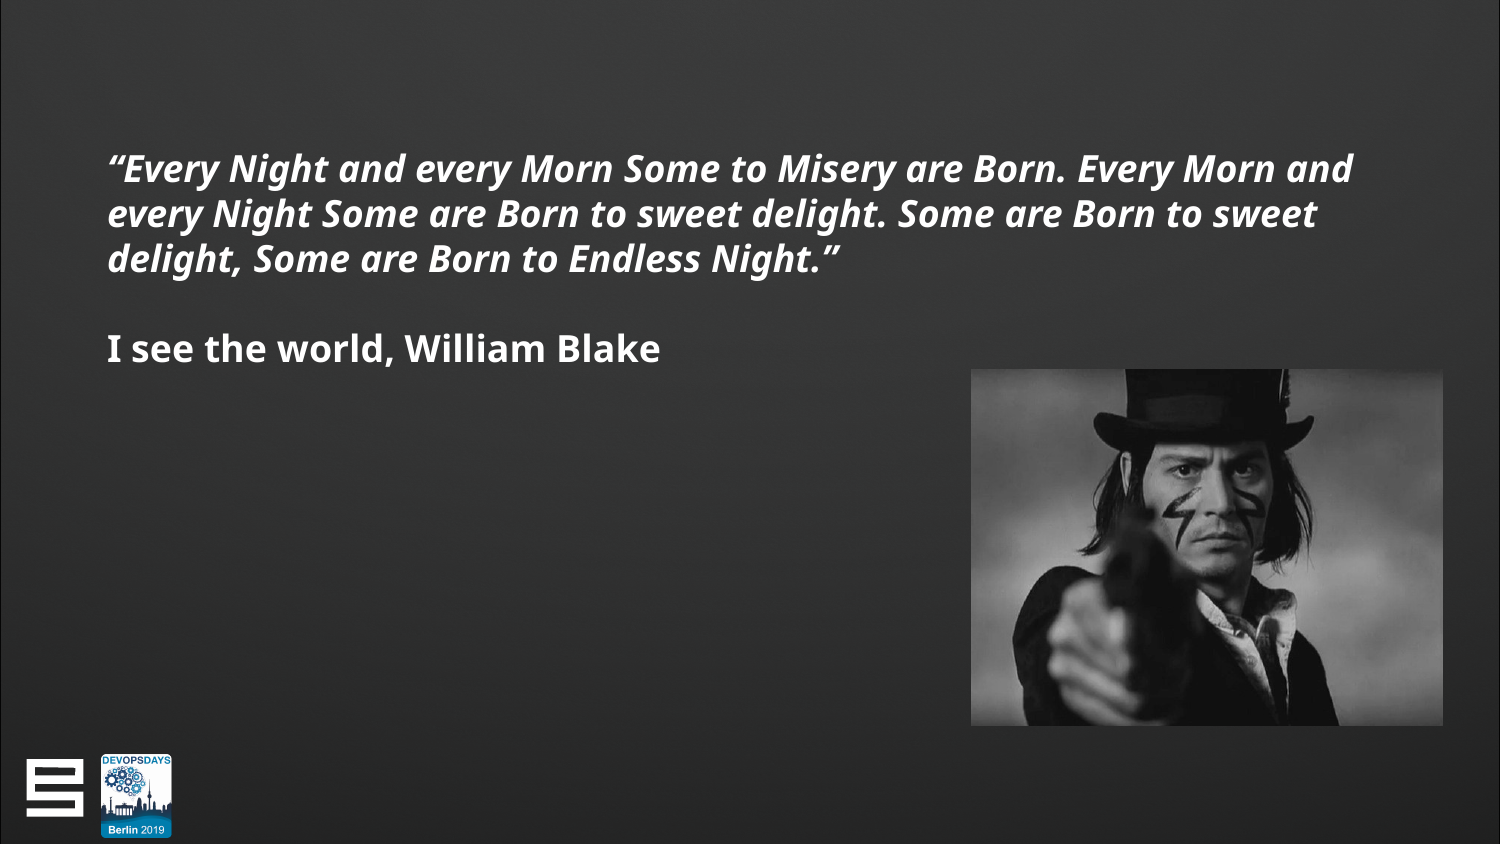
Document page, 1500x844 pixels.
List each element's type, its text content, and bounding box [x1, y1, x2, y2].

picture [0, 0, 1500, 844]
title “Every Night and every Morn Some to Misery are Born. Every Morn and every Night Some are Born to sweet delight. Some are Born to sweet delight, Some are Born to Endless Night.” I see the world, William Blake [103, 192, 1397, 438]
